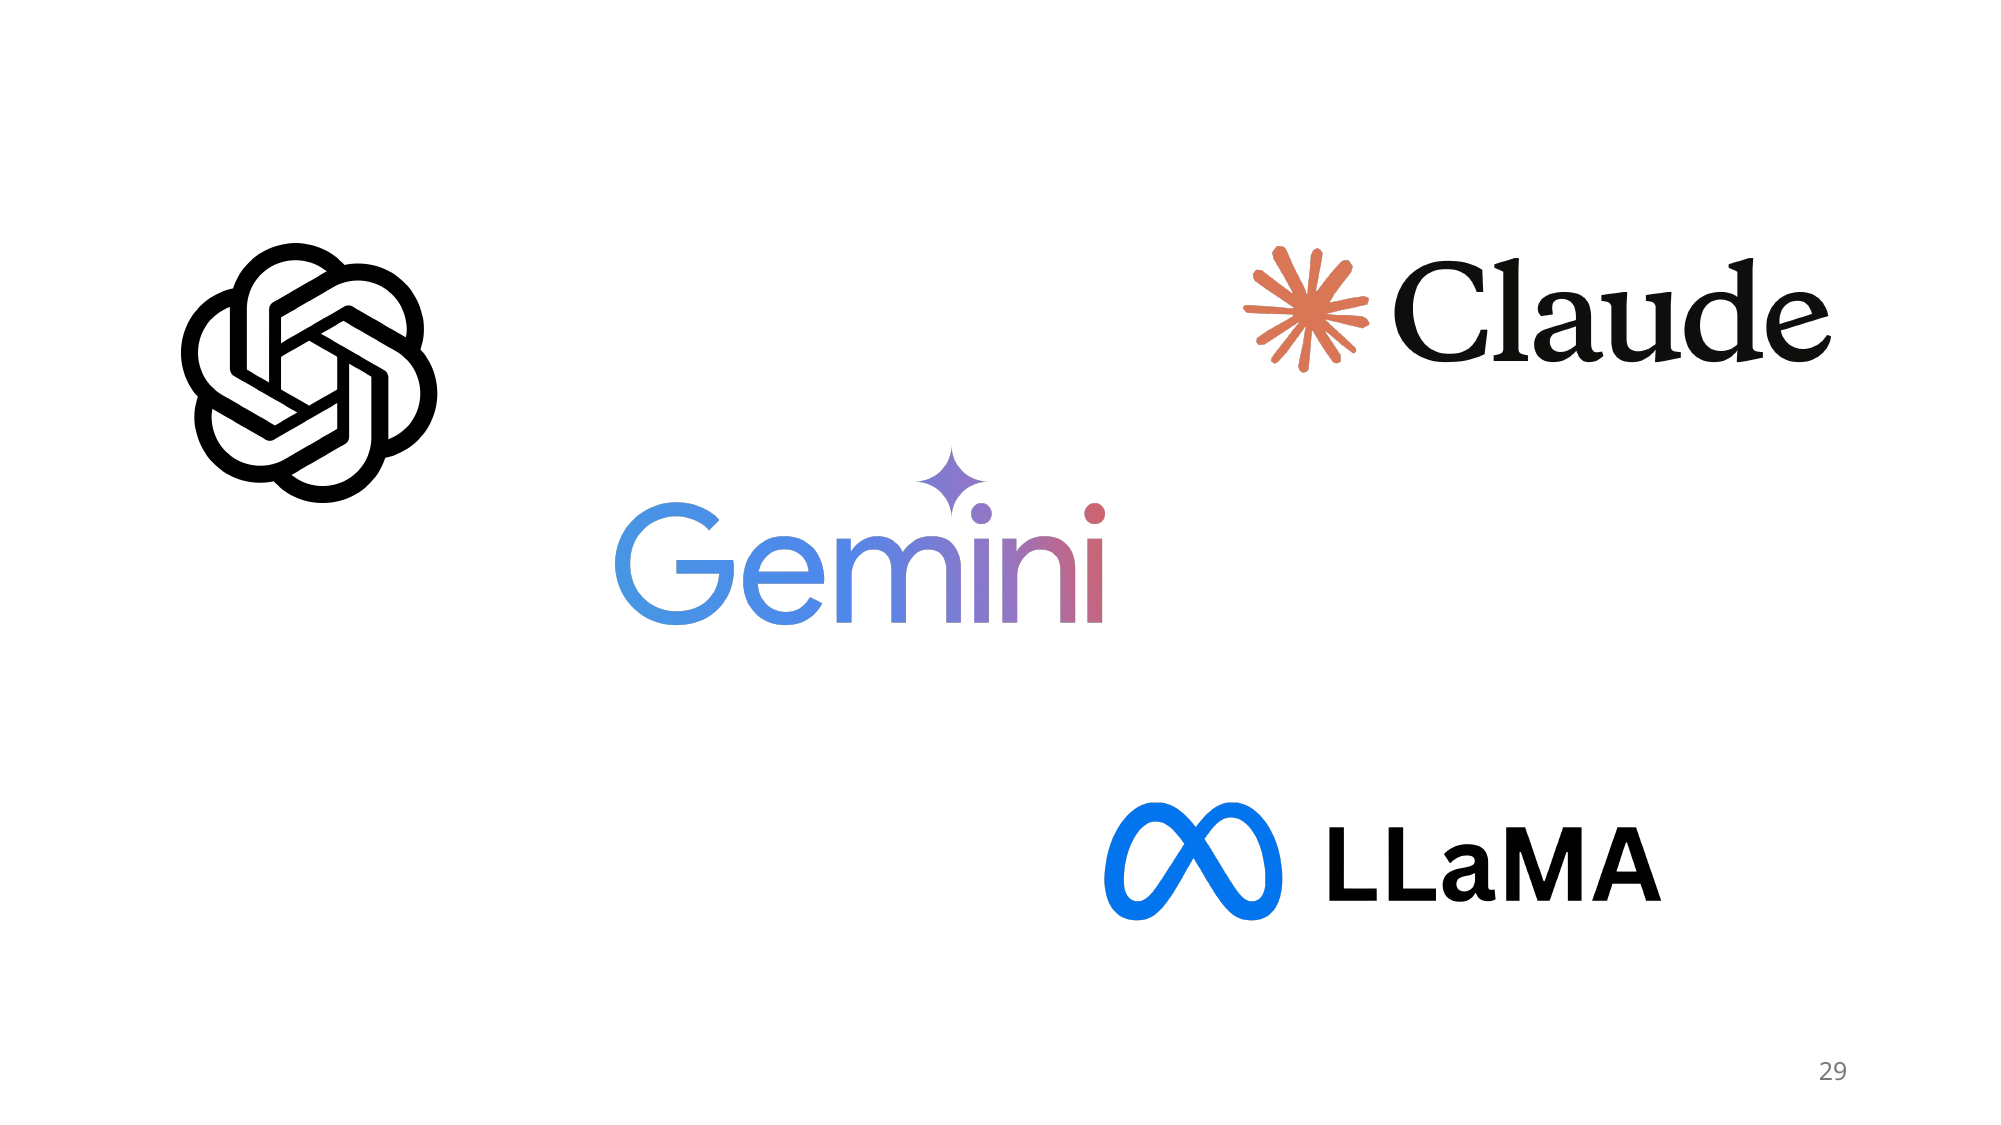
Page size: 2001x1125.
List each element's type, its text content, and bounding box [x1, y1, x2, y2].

picture [1243, 245, 1832, 373]
slide_number 29 [1412, 1042, 1863, 1103]
picture [179, 242, 440, 503]
picture [1103, 801, 1661, 929]
picture [615, 444, 1105, 627]
